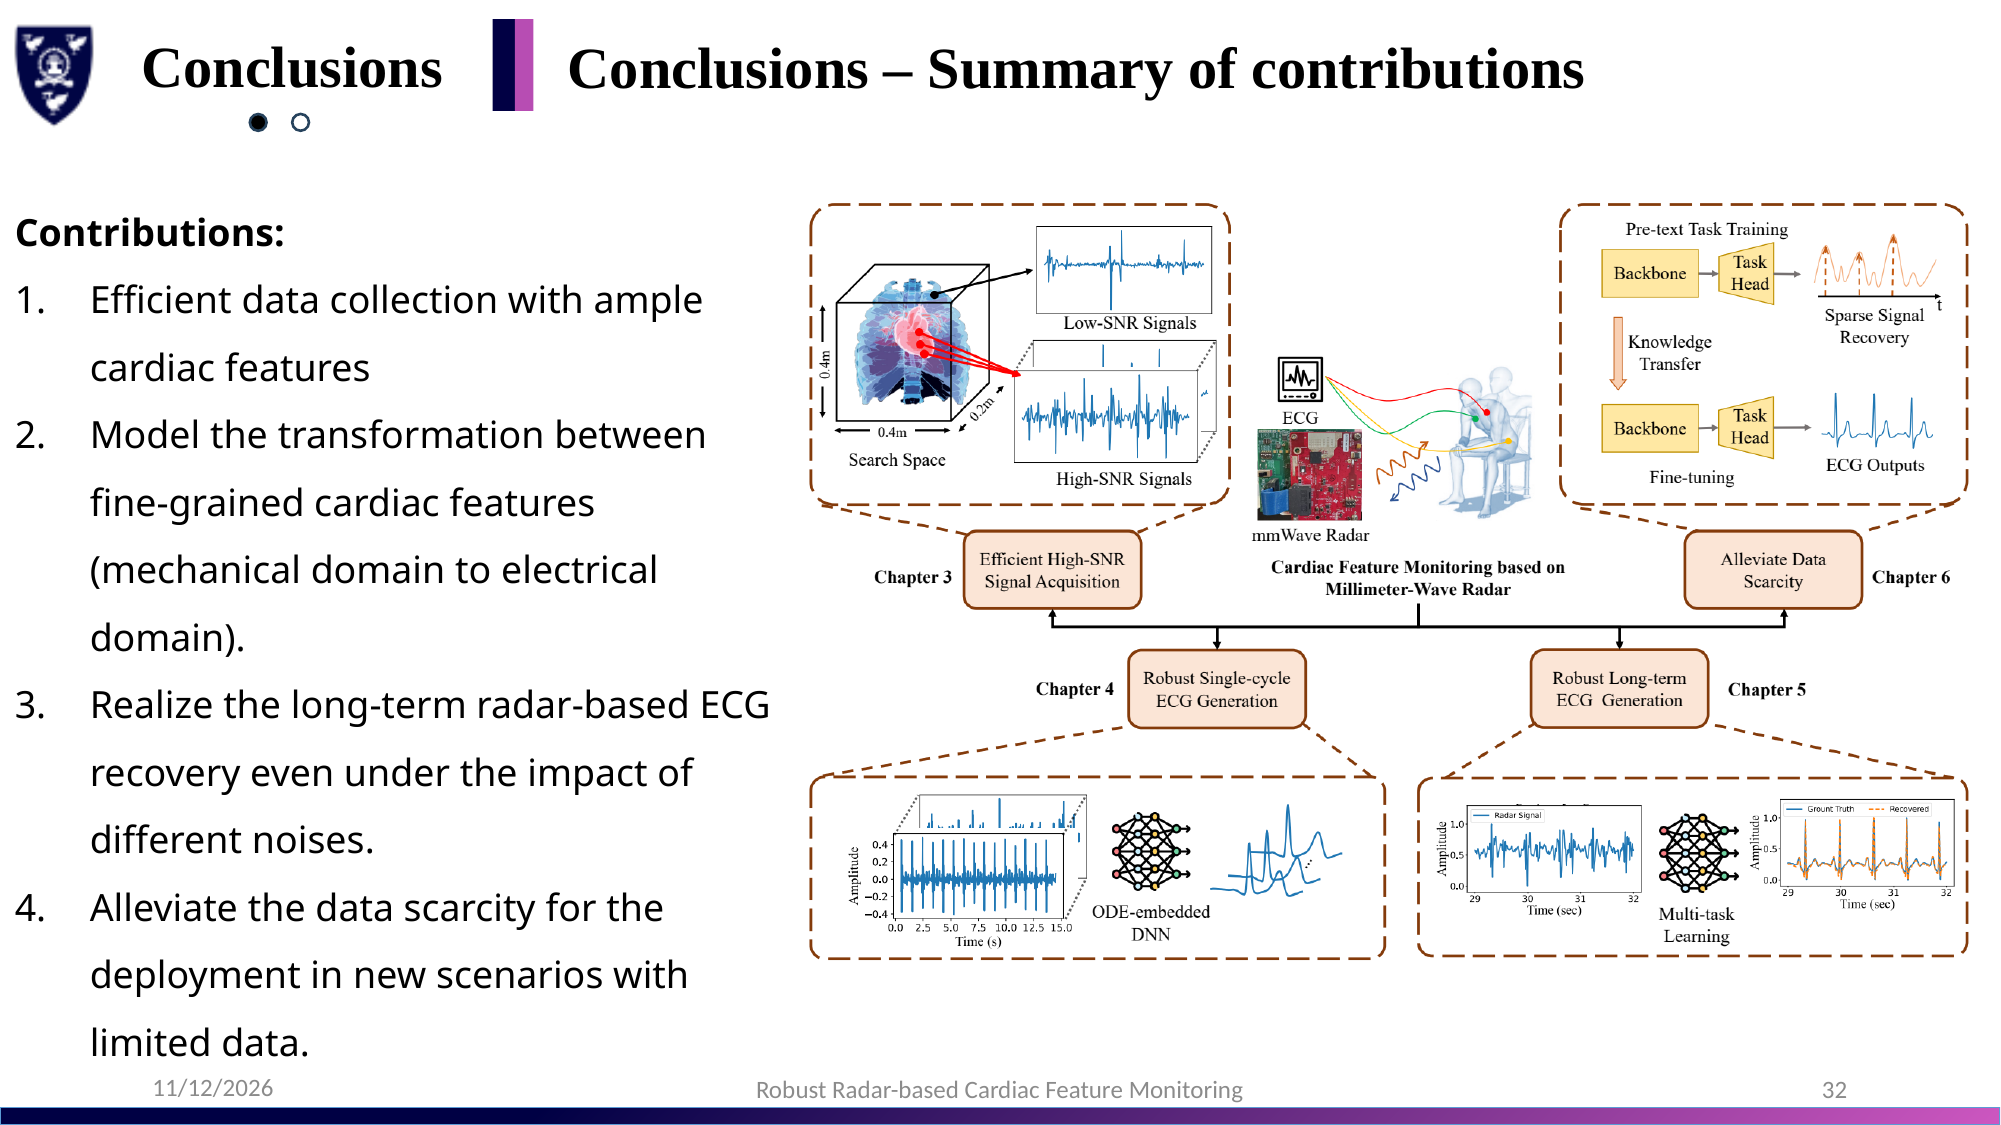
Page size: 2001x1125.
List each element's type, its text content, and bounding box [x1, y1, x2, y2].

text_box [249, 114, 309, 131]
picture [0, 14, 104, 133]
text_box Conclusions – Summary of contributions [552, 23, 2000, 106]
slide_number 32 [1412, 1058, 1863, 1107]
text_box [492, 18, 514, 112]
footer Robust Radar-based Cardiac Feature Monitoring [662, 1058, 1338, 1107]
text_box [0, 1107, 2000, 1125]
picture [803, 202, 1976, 962]
text_box [514, 18, 534, 112]
text_box Conclusions [104, 23, 486, 106]
text_box Contributions: Efficient data collection with ample cardiac features Model the transformation between fine-grained cardiac features (mechanical domain to electrical domain). Realize the long-term radar-based ECG recovery even under the impact of different noises. Alleviate the data scarcity for the deployment in new scenarios with limited data. [0, 179, 804, 1072]
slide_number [137, 1072, 588, 1107]
